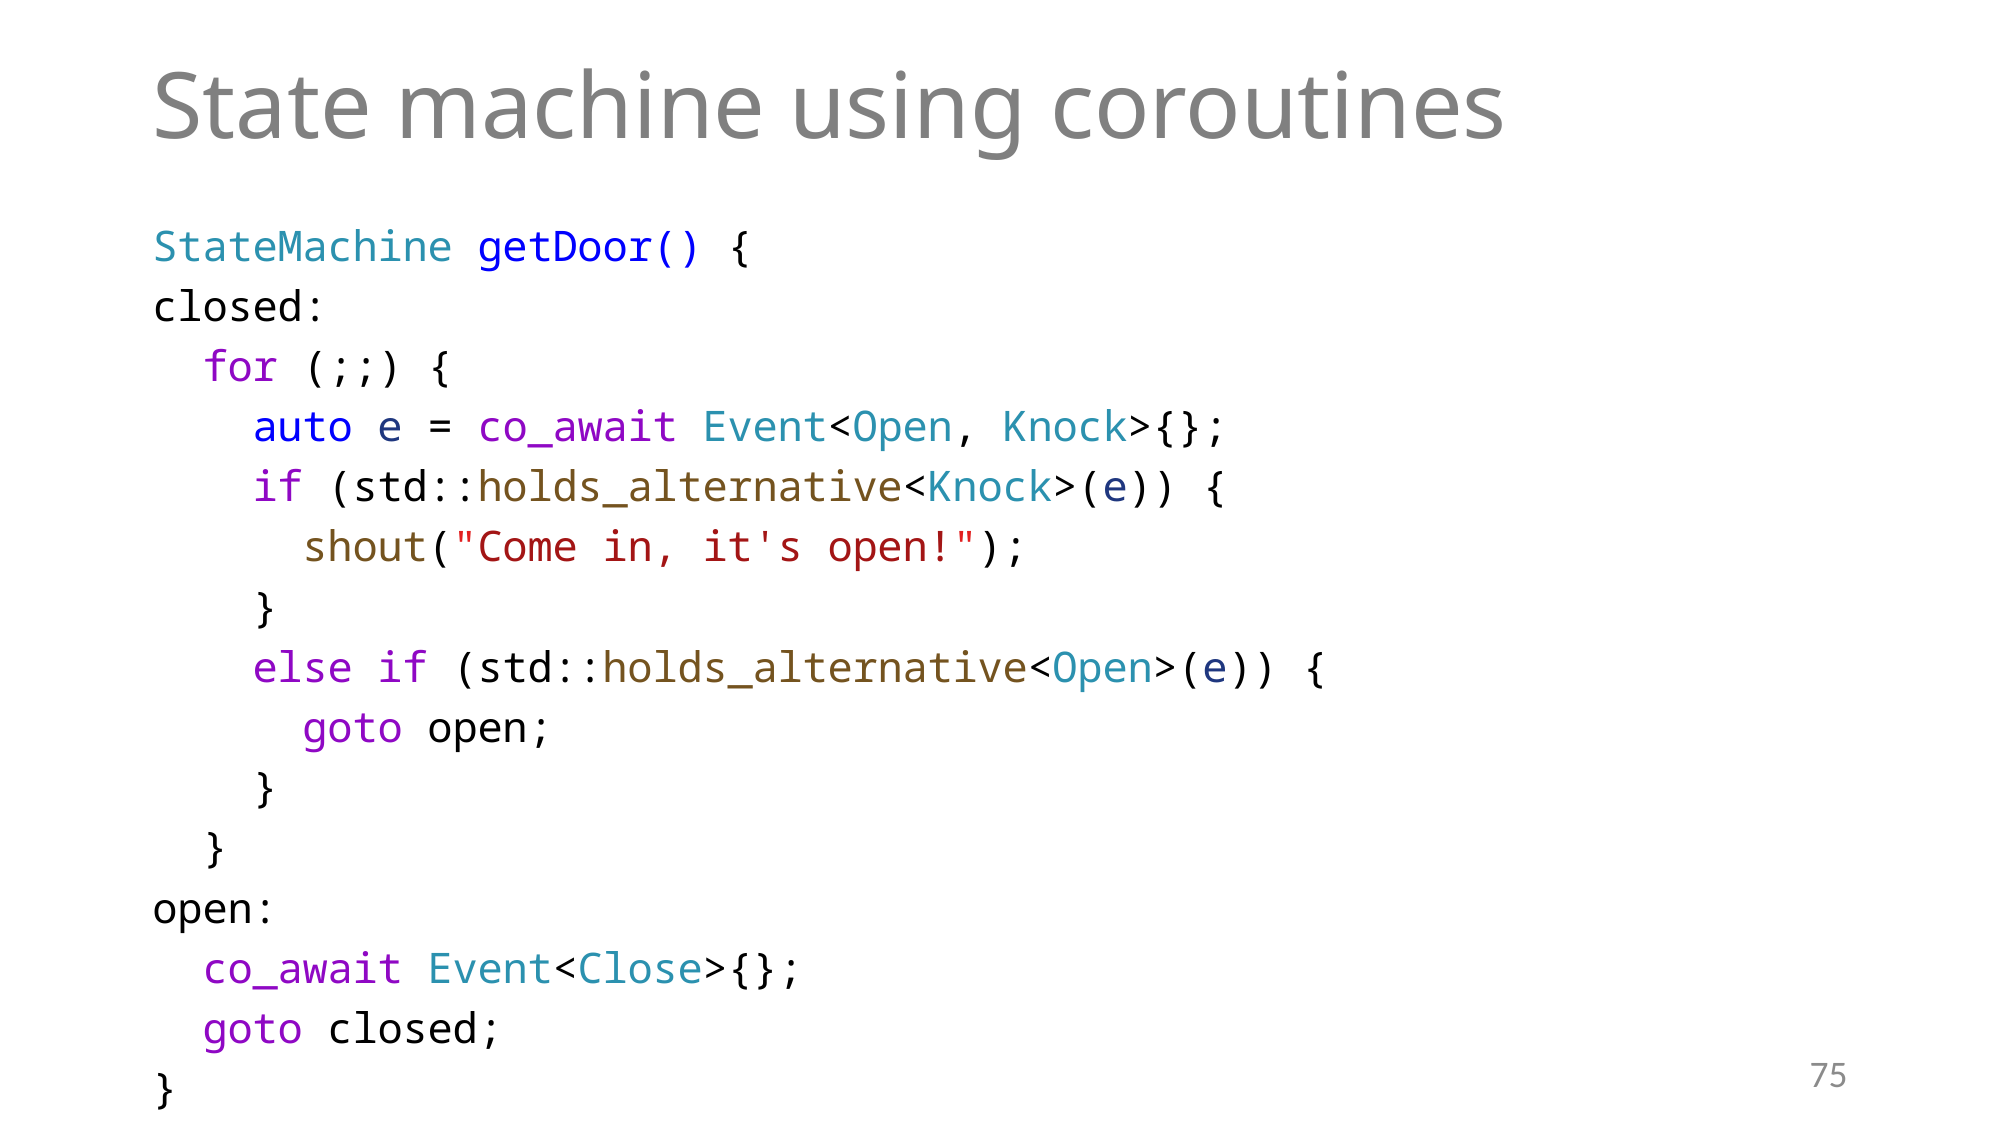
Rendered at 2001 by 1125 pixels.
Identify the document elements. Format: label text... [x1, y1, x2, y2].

list StateMachine getDoor() { closed: for (;;) { auto e = co_await Event<Open, Knock>{}; if (std::holds_alternative<Knock>(e)) { shout("Come in, it's open!"); } else if (std::holds_alternative<Open>(e)) { goto open; } } open: co_await Event<Close>{}; goto closed; } [137, 217, 1863, 1125]
slide_number 75 [1412, 1042, 1863, 1103]
title State machine using coroutines [137, 0, 1863, 217]
